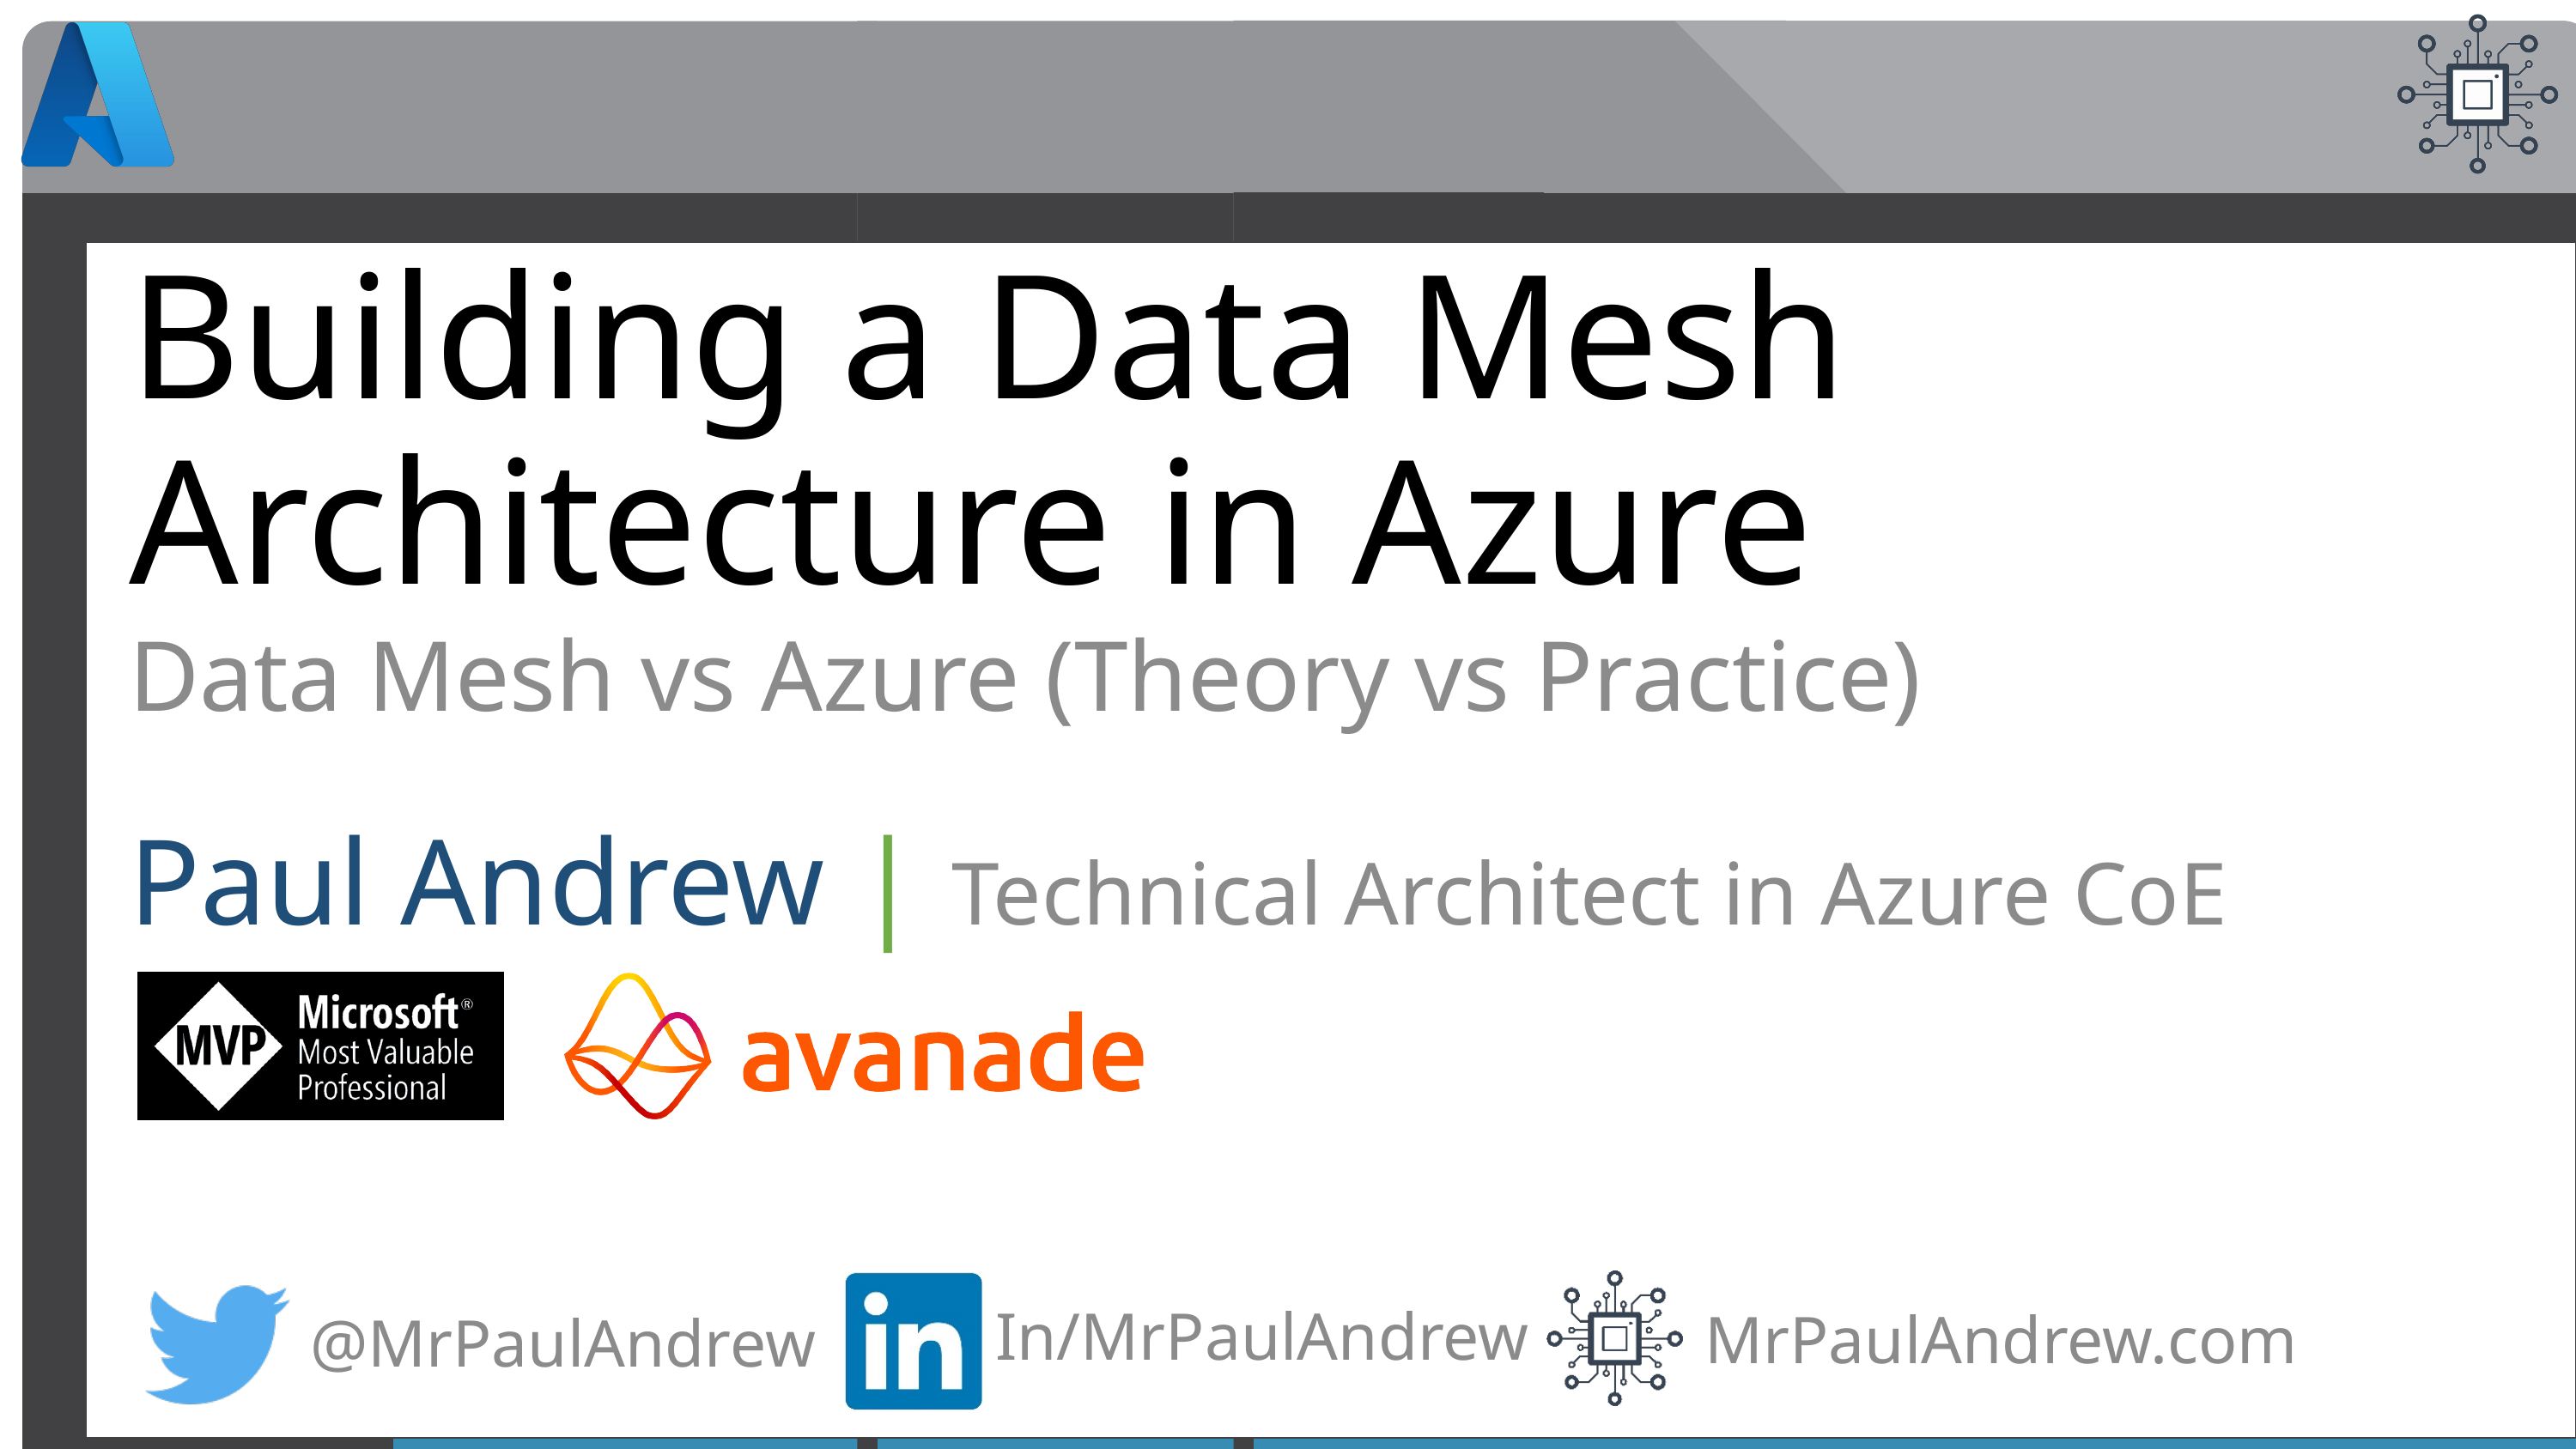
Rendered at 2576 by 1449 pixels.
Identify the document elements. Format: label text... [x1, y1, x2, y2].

picture [137, 972, 504, 1120]
picture [844, 1272, 983, 1410]
picture [145, 1272, 290, 1418]
picture [1546, 1269, 1685, 1408]
picture [2396, 12, 2561, 176]
picture [558, 972, 1150, 1120]
title Building a Data Mesh Architecture in Azure [116, 269, 2551, 603]
list Data Mesh vs Azure (Theory vs Practice) [116, 621, 2402, 759]
